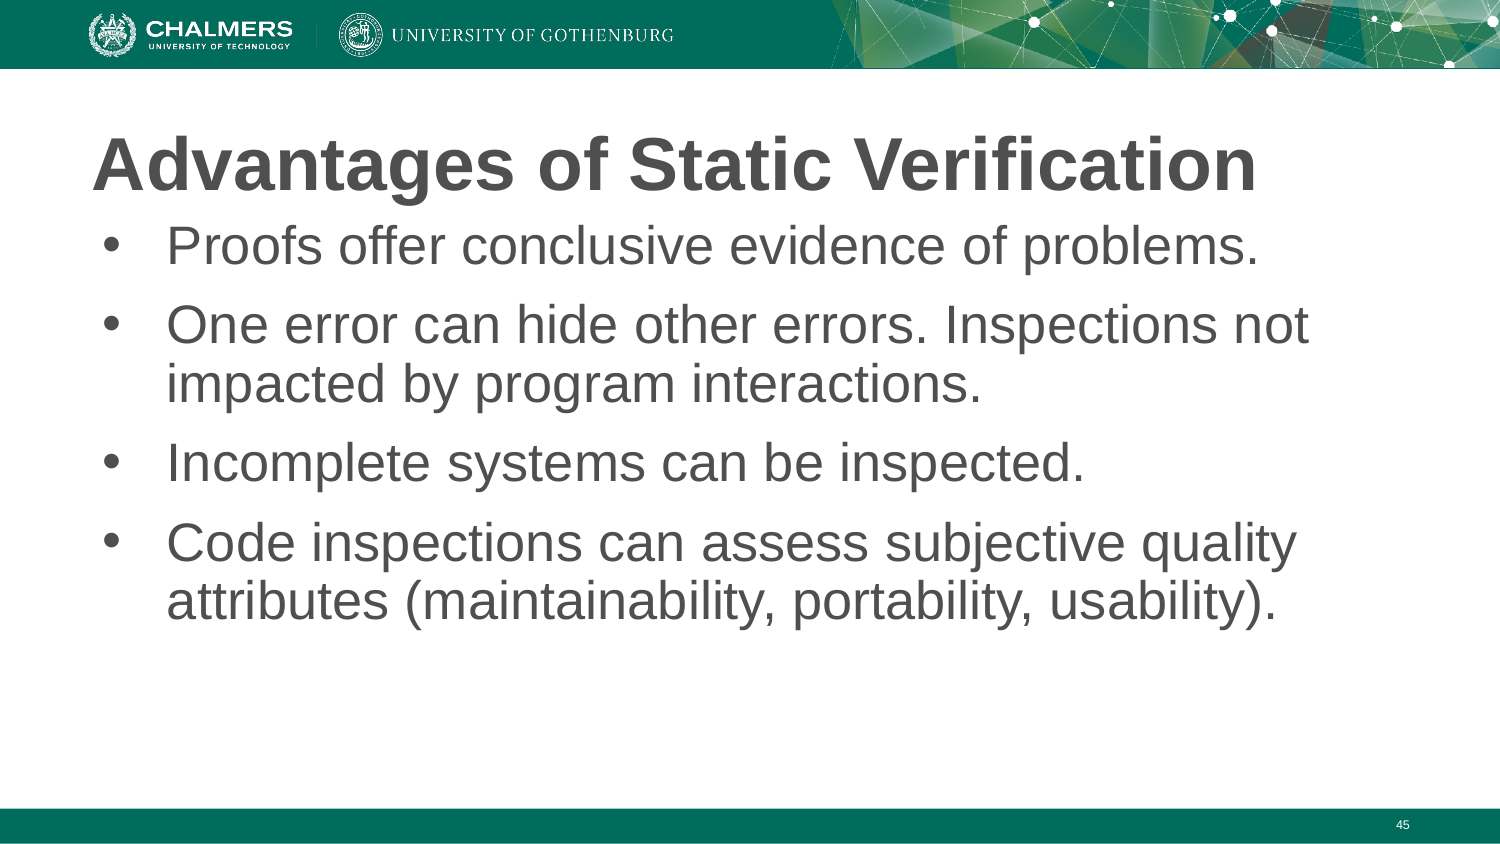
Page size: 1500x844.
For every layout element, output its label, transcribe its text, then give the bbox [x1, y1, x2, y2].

picture [759, 0, 1500, 68]
slide_number ‹#› [1074, 809, 1425, 844]
list Proofs offer conclusive evidence of problems. One error can hide other errors. Inspections not impacted by program interactions. Incomplete systems can be inspected. Code inspections can assess subjective quality attributes (maintainability, portability, usability). [76, 210, 1425, 782]
title Advantages of Static Verification [76, 100, 1425, 210]
picture [64, 0, 696, 85]
